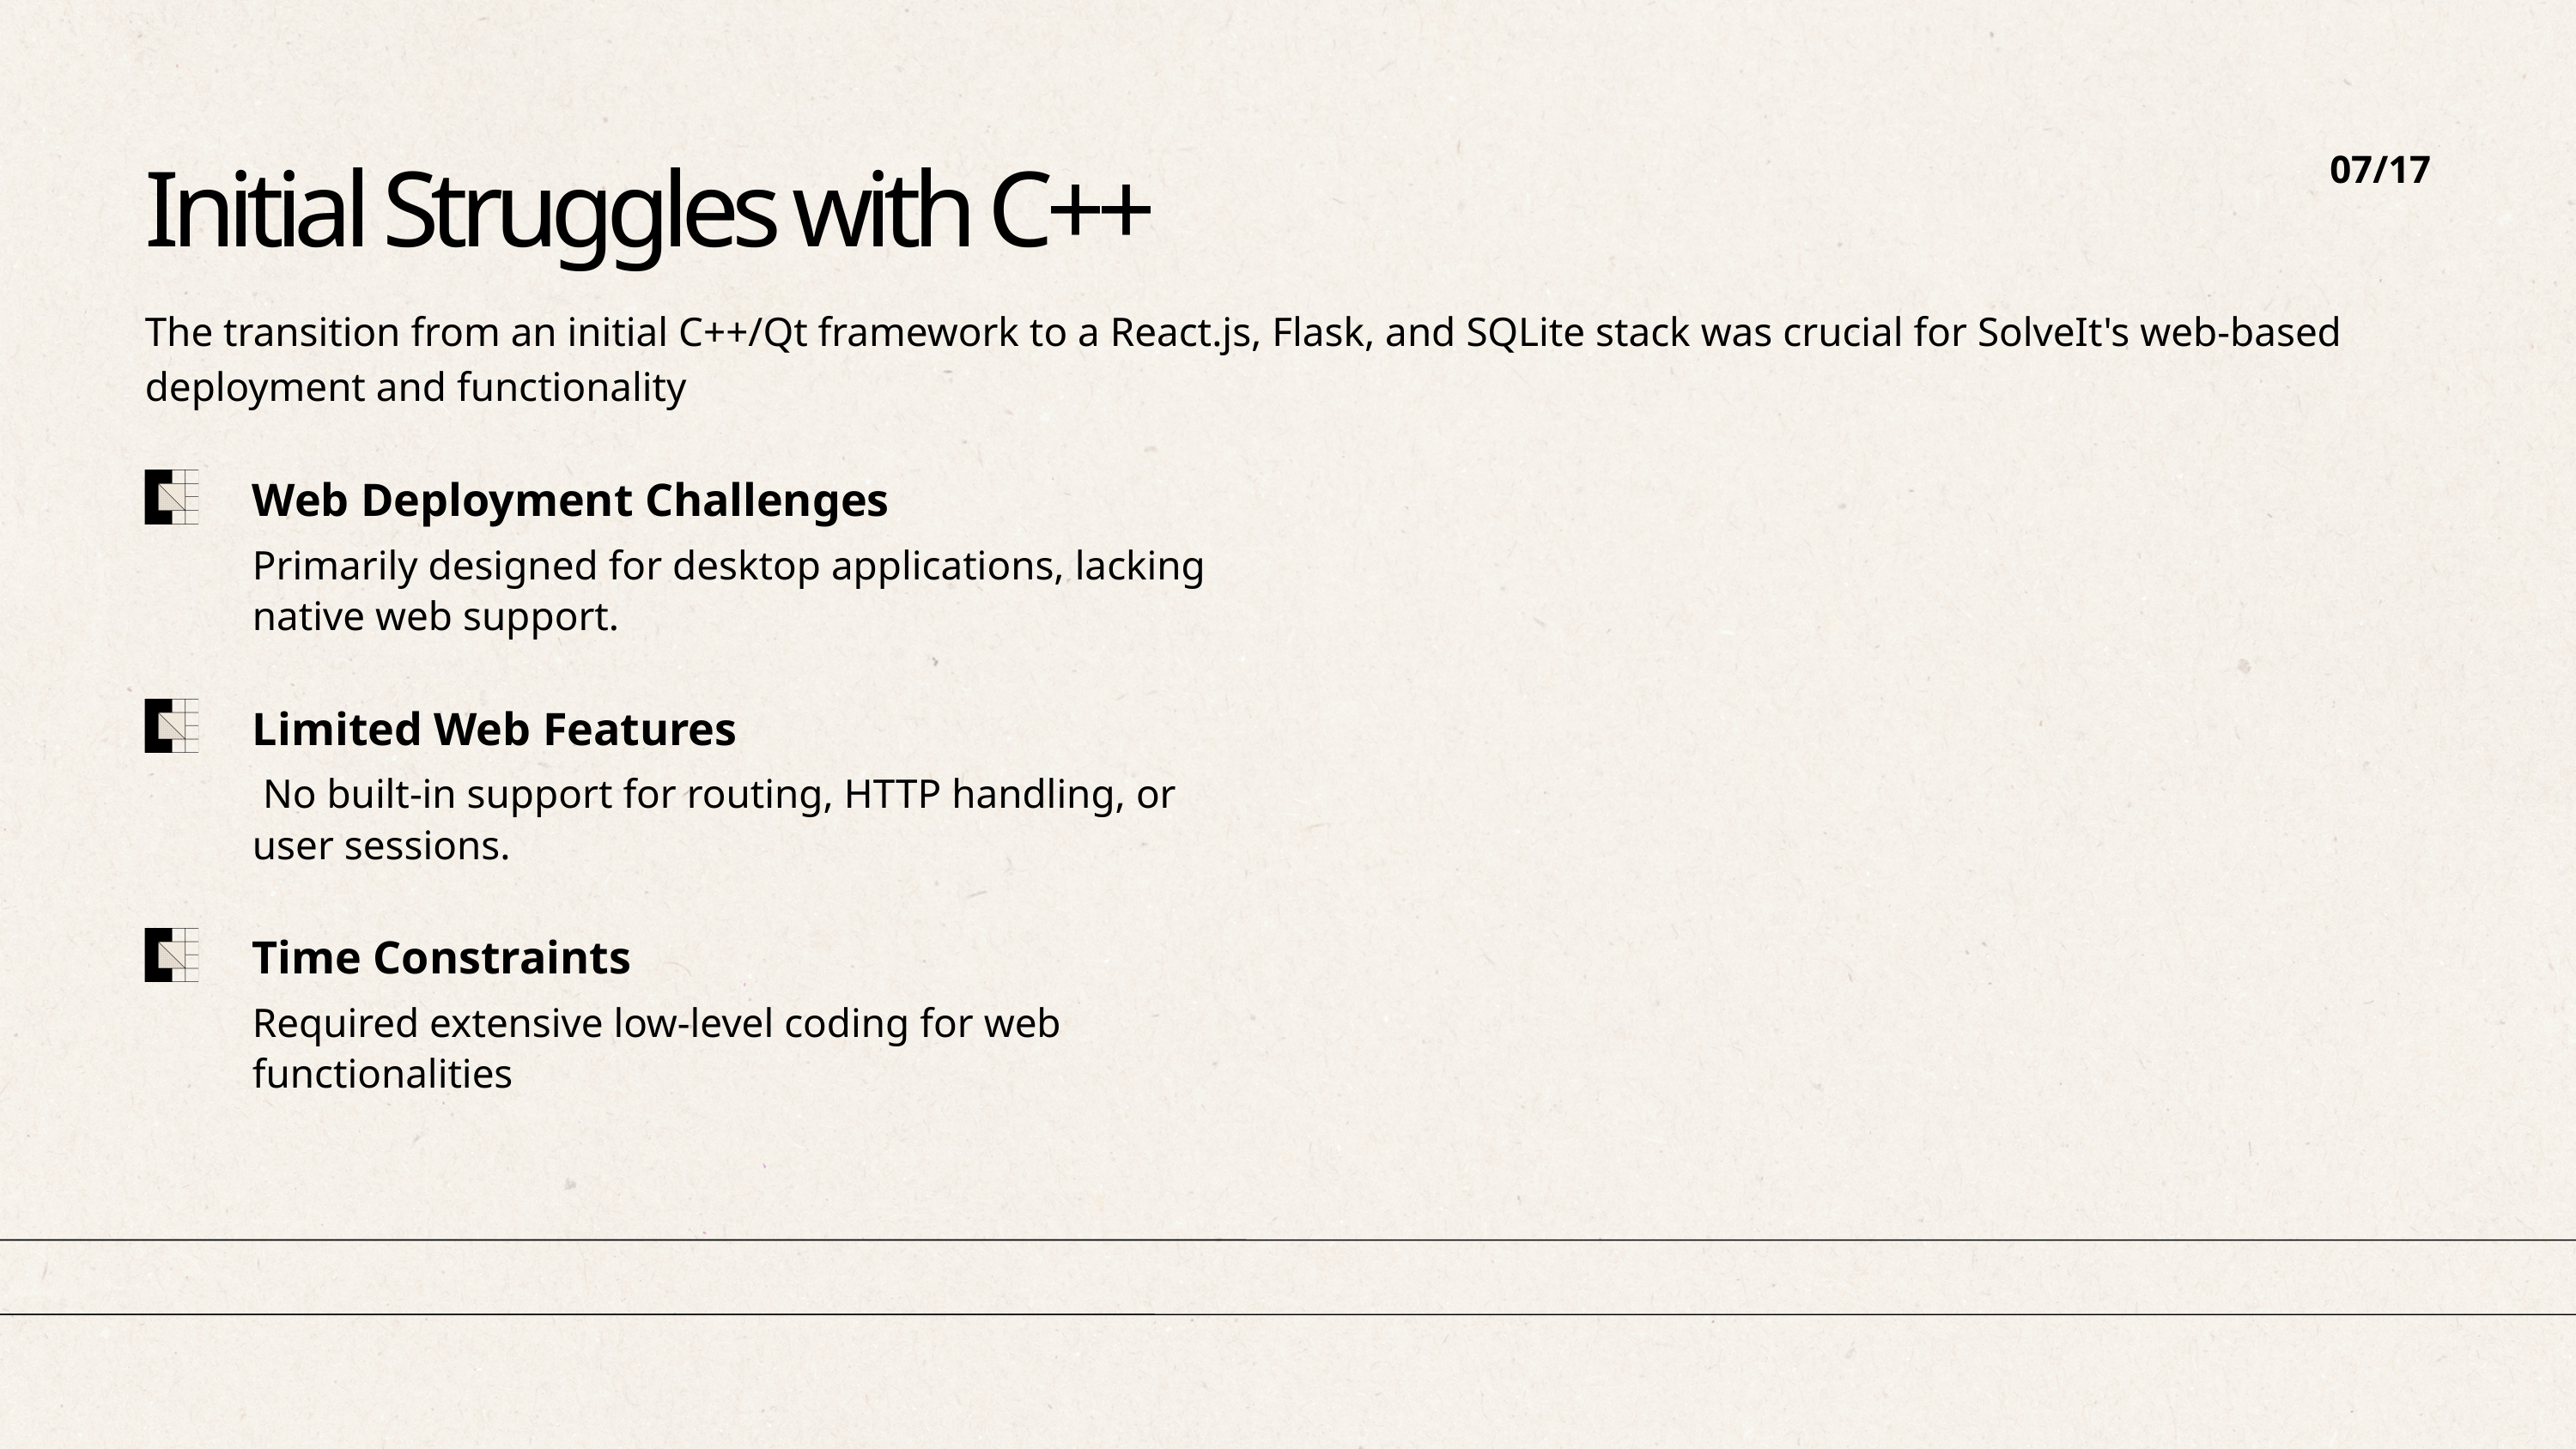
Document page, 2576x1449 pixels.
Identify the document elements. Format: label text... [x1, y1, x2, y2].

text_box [144, 699, 1210, 865]
text_box The transition from an initial C++/Qt framework to a React.js, Flask, and SQLite stack was crucial for SolveIt's web-based deployment and functionality [144, 299, 2407, 410]
text_box [0, 0, 2576, 1240]
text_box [144, 927, 1210, 1094]
text_box [144, 470, 199, 524]
text_box Initial Struggles with C++ [144, 163, 1388, 268]
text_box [252, 470, 1210, 637]
text_box [0, 1240, 2576, 1314]
text_box [0, 1315, 2576, 1449]
text_box 07/17 [1822, 137, 2432, 191]
